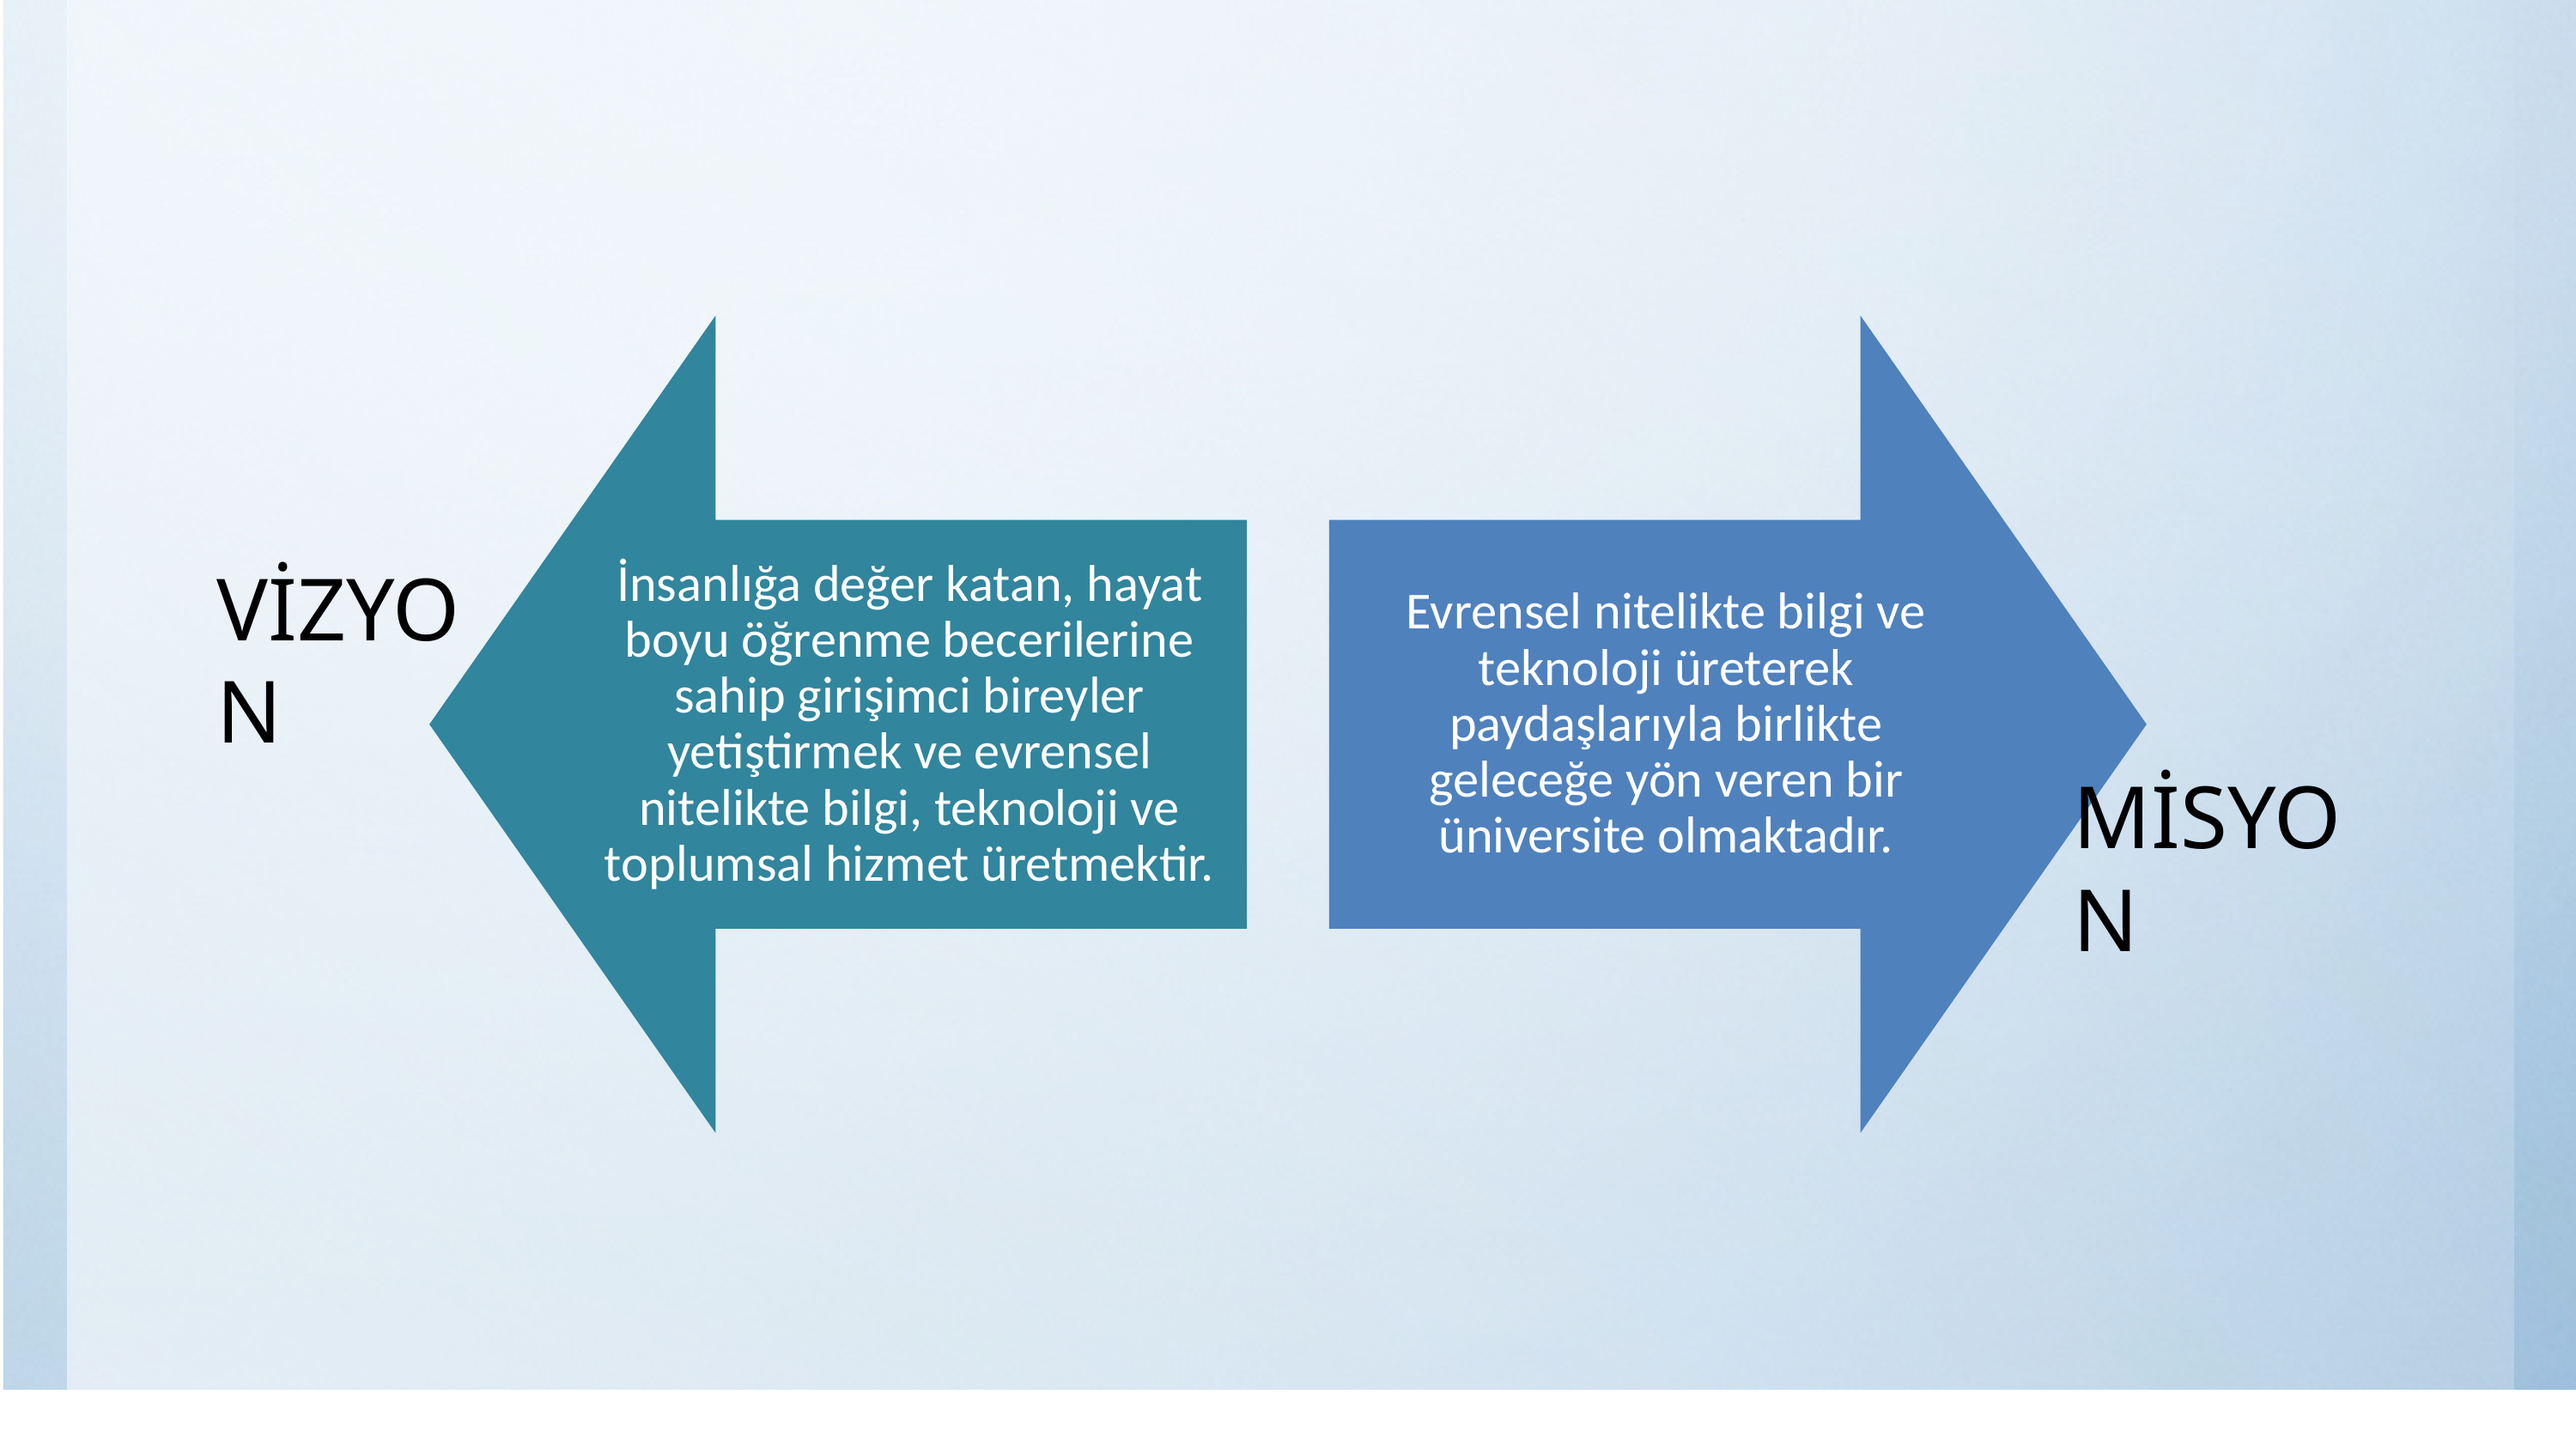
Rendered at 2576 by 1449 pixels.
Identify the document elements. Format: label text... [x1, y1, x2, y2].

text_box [428, 151, 2148, 1297]
text_box MİSYON [2150, 756, 2404, 975]
text_box VİZYON [204, 548, 424, 767]
text_box [3, 0, 2576, 1390]
